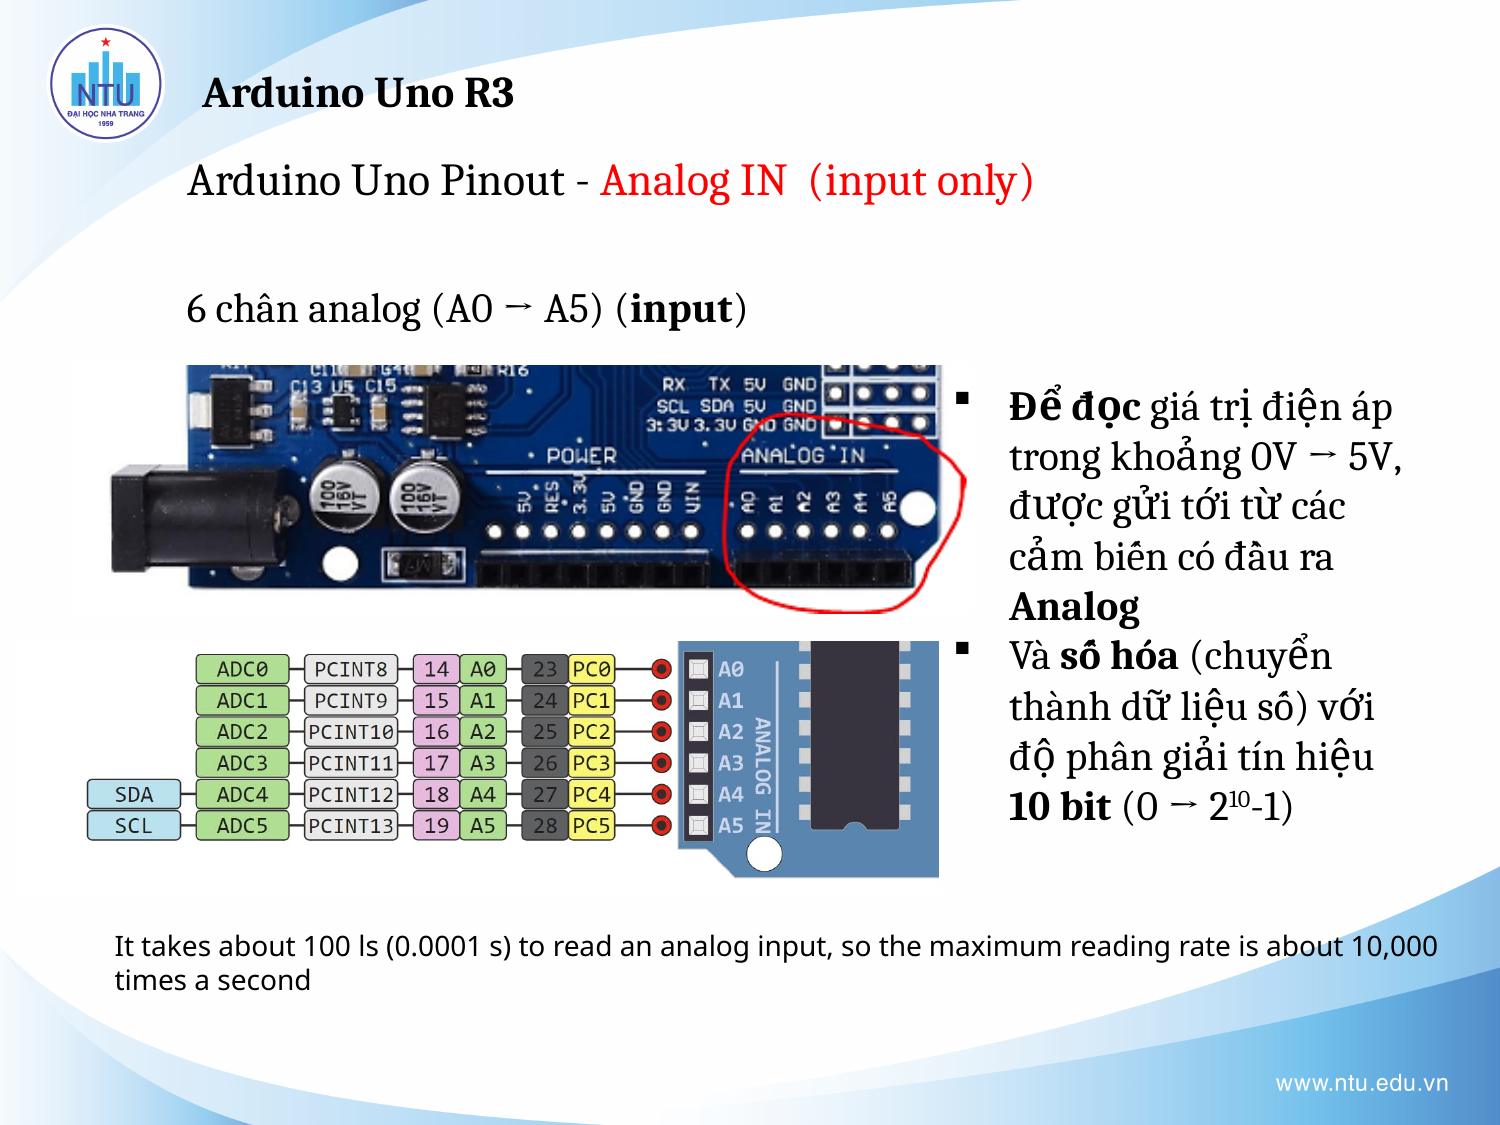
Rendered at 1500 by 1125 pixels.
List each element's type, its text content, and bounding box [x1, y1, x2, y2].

text_box Để đọc giá trị điện áp trong khoảng 0V → 5V, được gửi tới từ các cảm biến có đầu ra Analog Và số hóa (chuyển thành dữ liệu số) với độ phân giải tín hiệu 10 bit (0 → 210-1) [938, 370, 1433, 836]
text_box It takes about 100 ls (0.0001 s) to read an analog input, so the maximum reading rate is about 10,000 times a second [99, 920, 1500, 1071]
title Arduino Uno Pinout - Analog IN (input only) [172, 71, 1467, 289]
text_box Arduino Uno R3 [187, 62, 624, 125]
picture [0, 0, 1500, 1125]
list 6 chân analog (A0 → A5) (input) [171, 279, 1466, 920]
